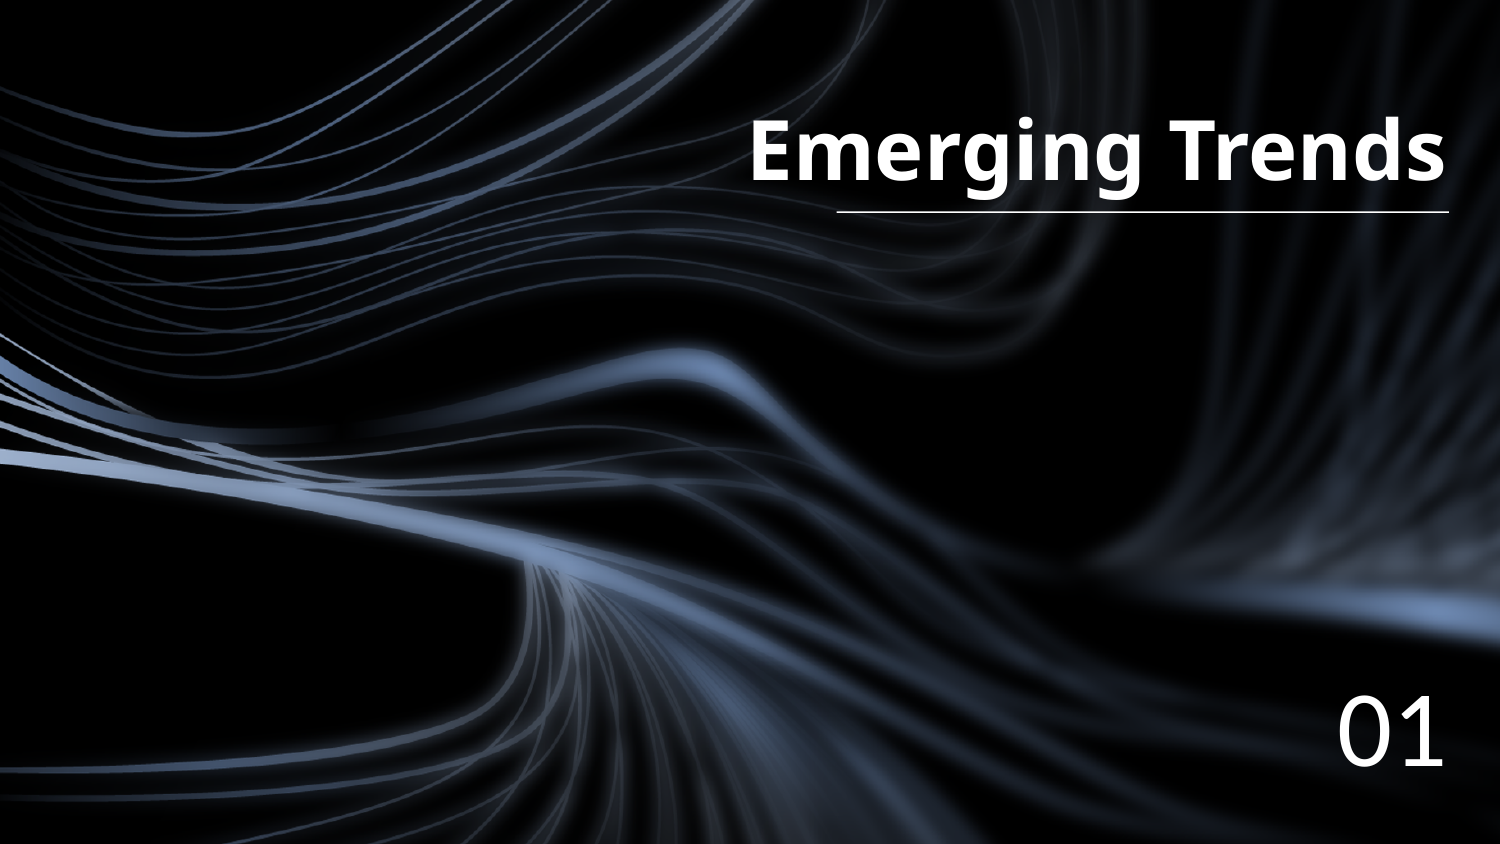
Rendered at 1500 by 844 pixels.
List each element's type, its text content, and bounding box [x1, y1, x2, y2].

title 01 [1192, 642, 1463, 803]
title Emerging Trends [639, 37, 1463, 213]
picture [0, 0, 1500, 844]
